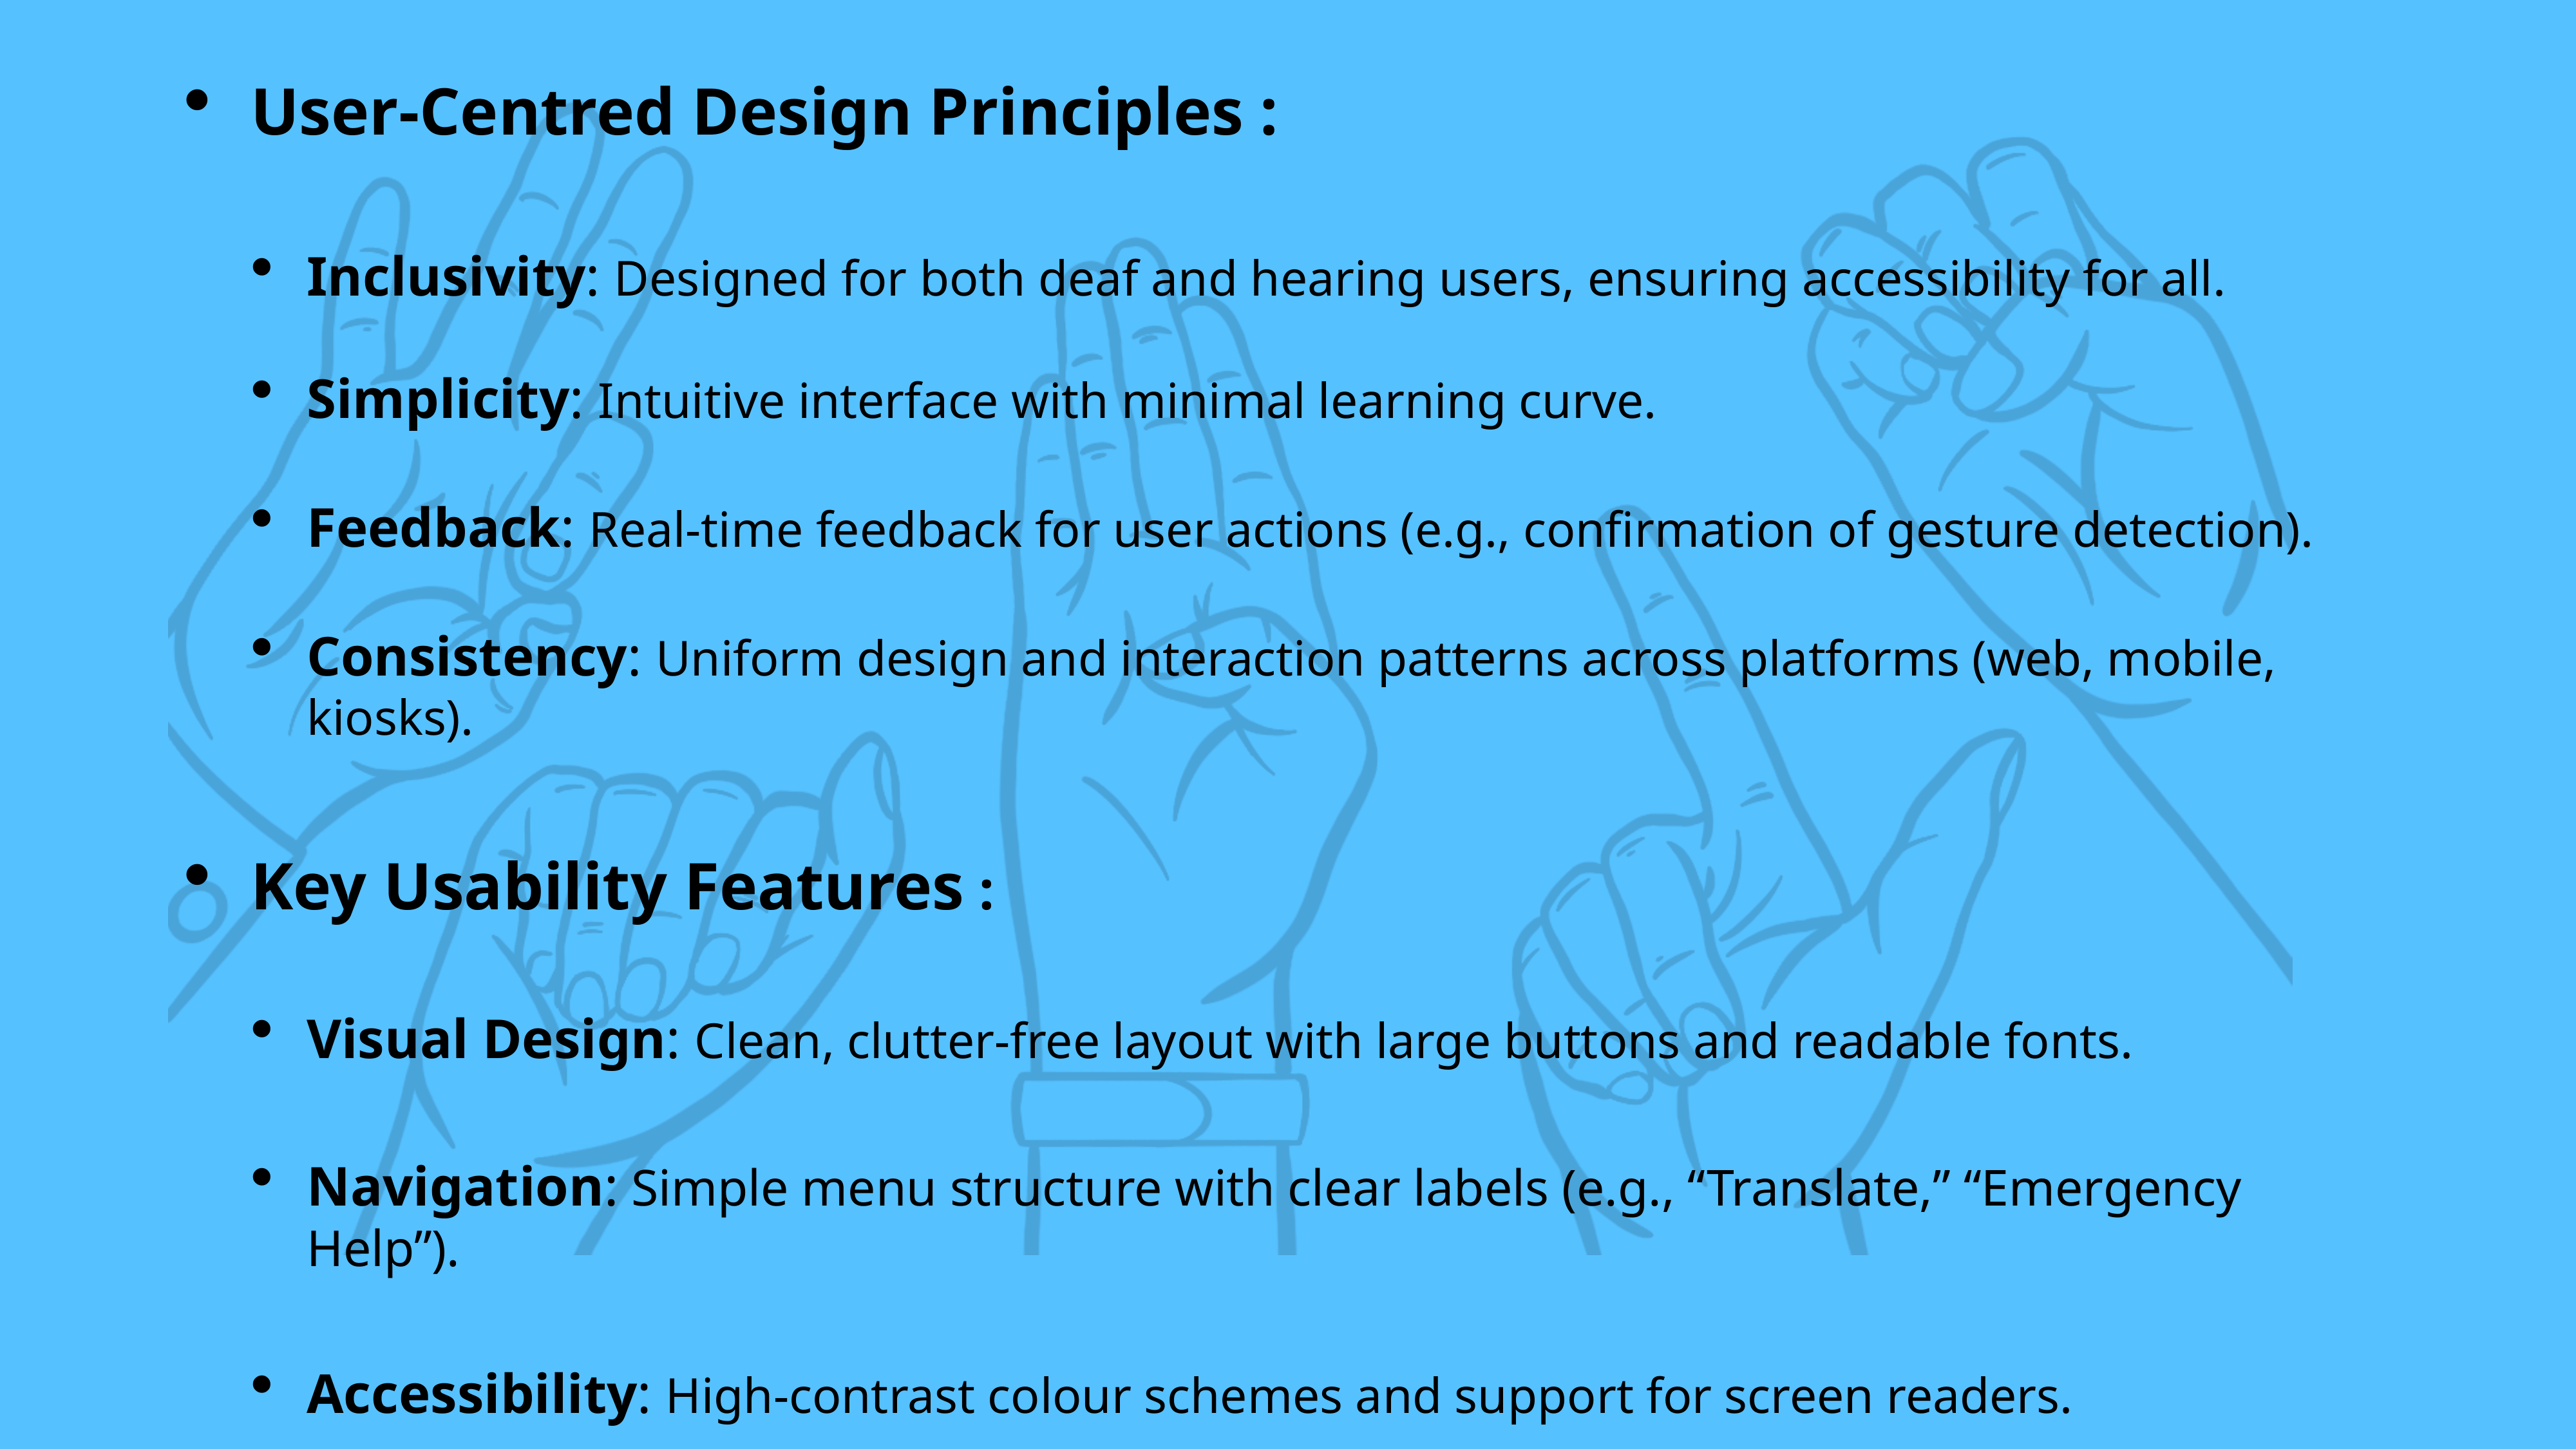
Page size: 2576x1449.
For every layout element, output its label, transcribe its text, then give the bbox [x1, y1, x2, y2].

picture [168, 96, 2293, 1255]
list User-Centred Design Principles : Inclusivity: Designed for both deaf and hearing users, ensuring accessibility for all. Simplicity: Intuitive interface with minimal learning curve. Feedback: Real-time feedback for user actions (e.g., confirmation of gesture detection). Consistency: Uniform design and interaction patterns across platforms (web, mobile, kiosks). Key Usability Features : Visual Design: Clean, clutter-free layout with large buttons and readable fonts. Navigation: Simple menu structure with clear labels (e.g., “Translate,” “Emergency Help”). Accessibility: High-contrast colour schemes and support for screen readers. [178, 22, 2398, 1449]
